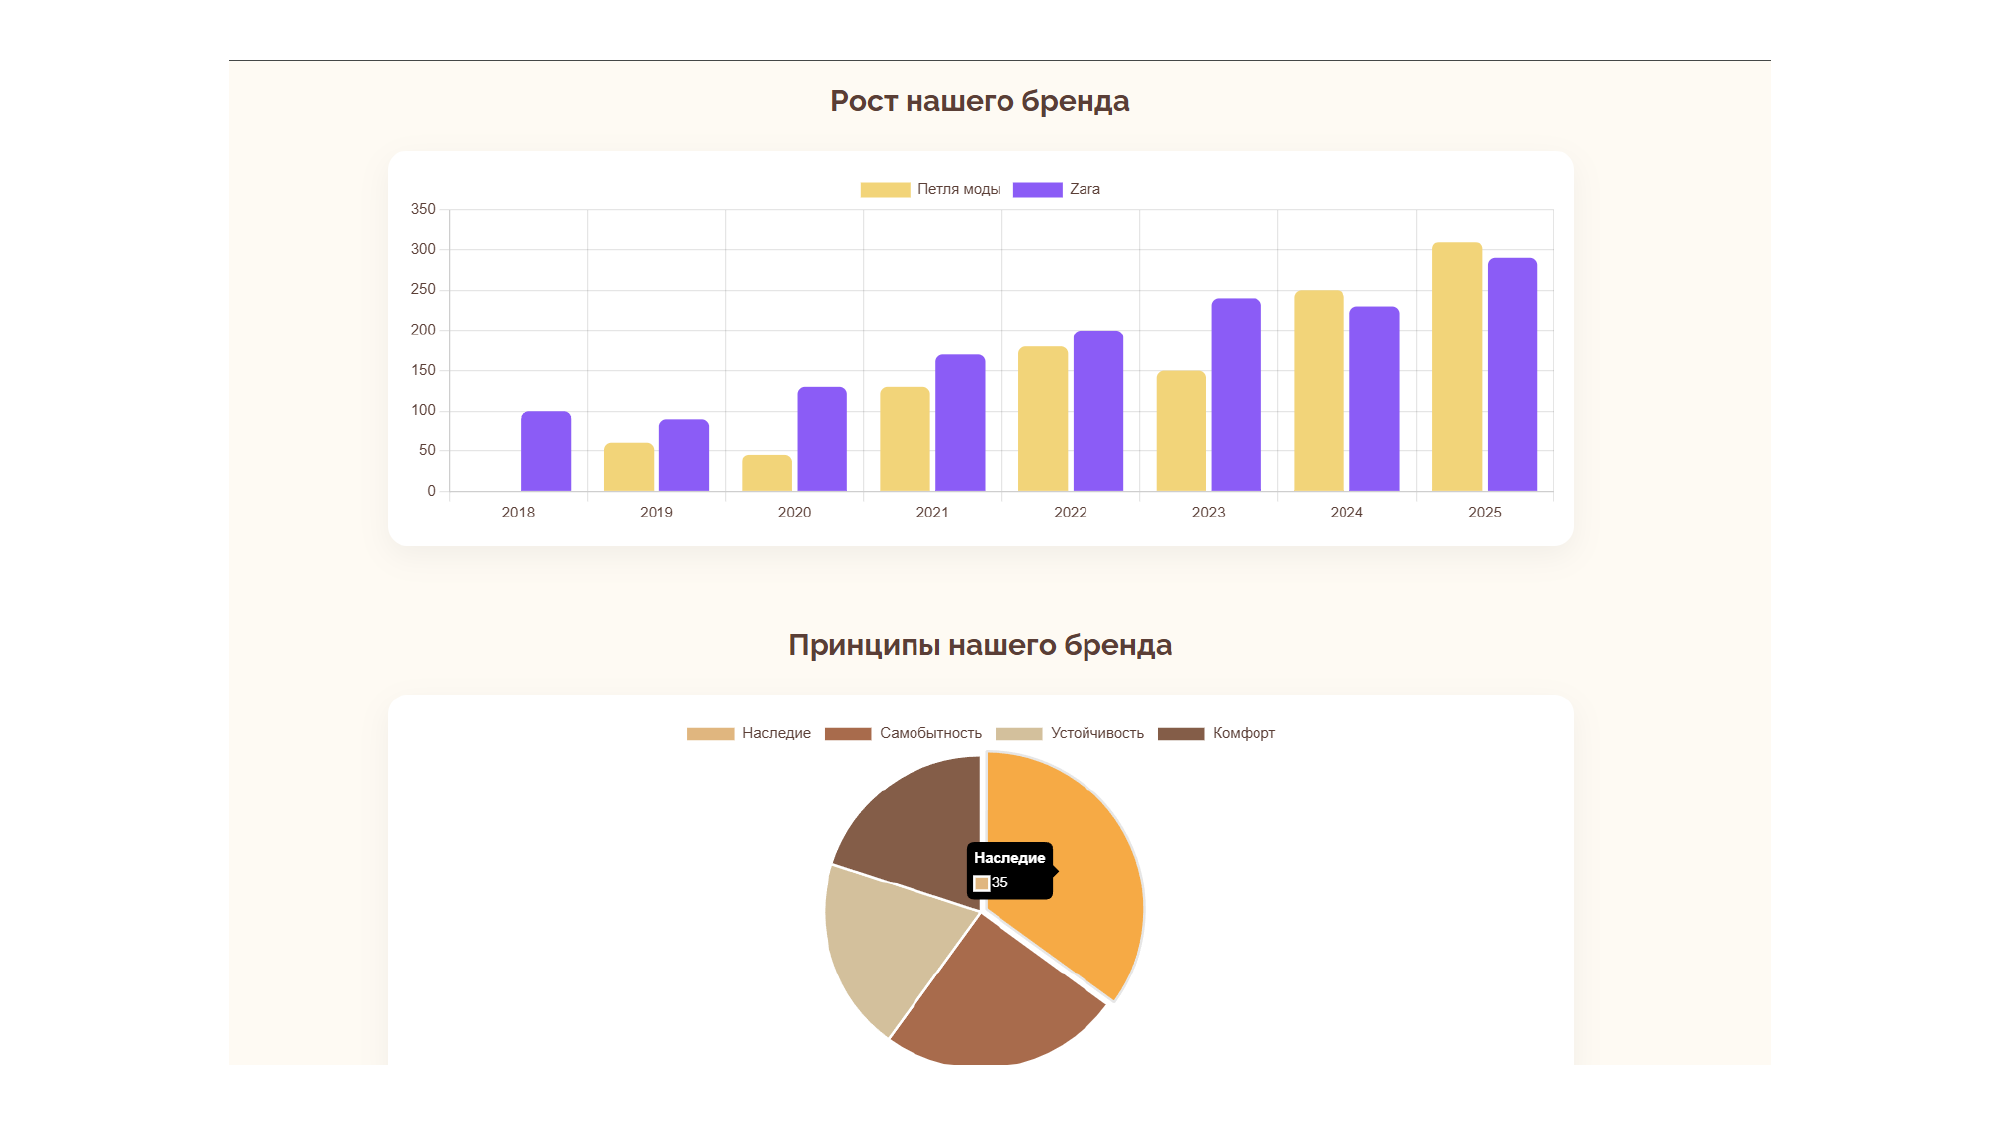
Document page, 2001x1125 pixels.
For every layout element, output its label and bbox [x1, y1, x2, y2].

picture [228, 60, 1772, 1065]
